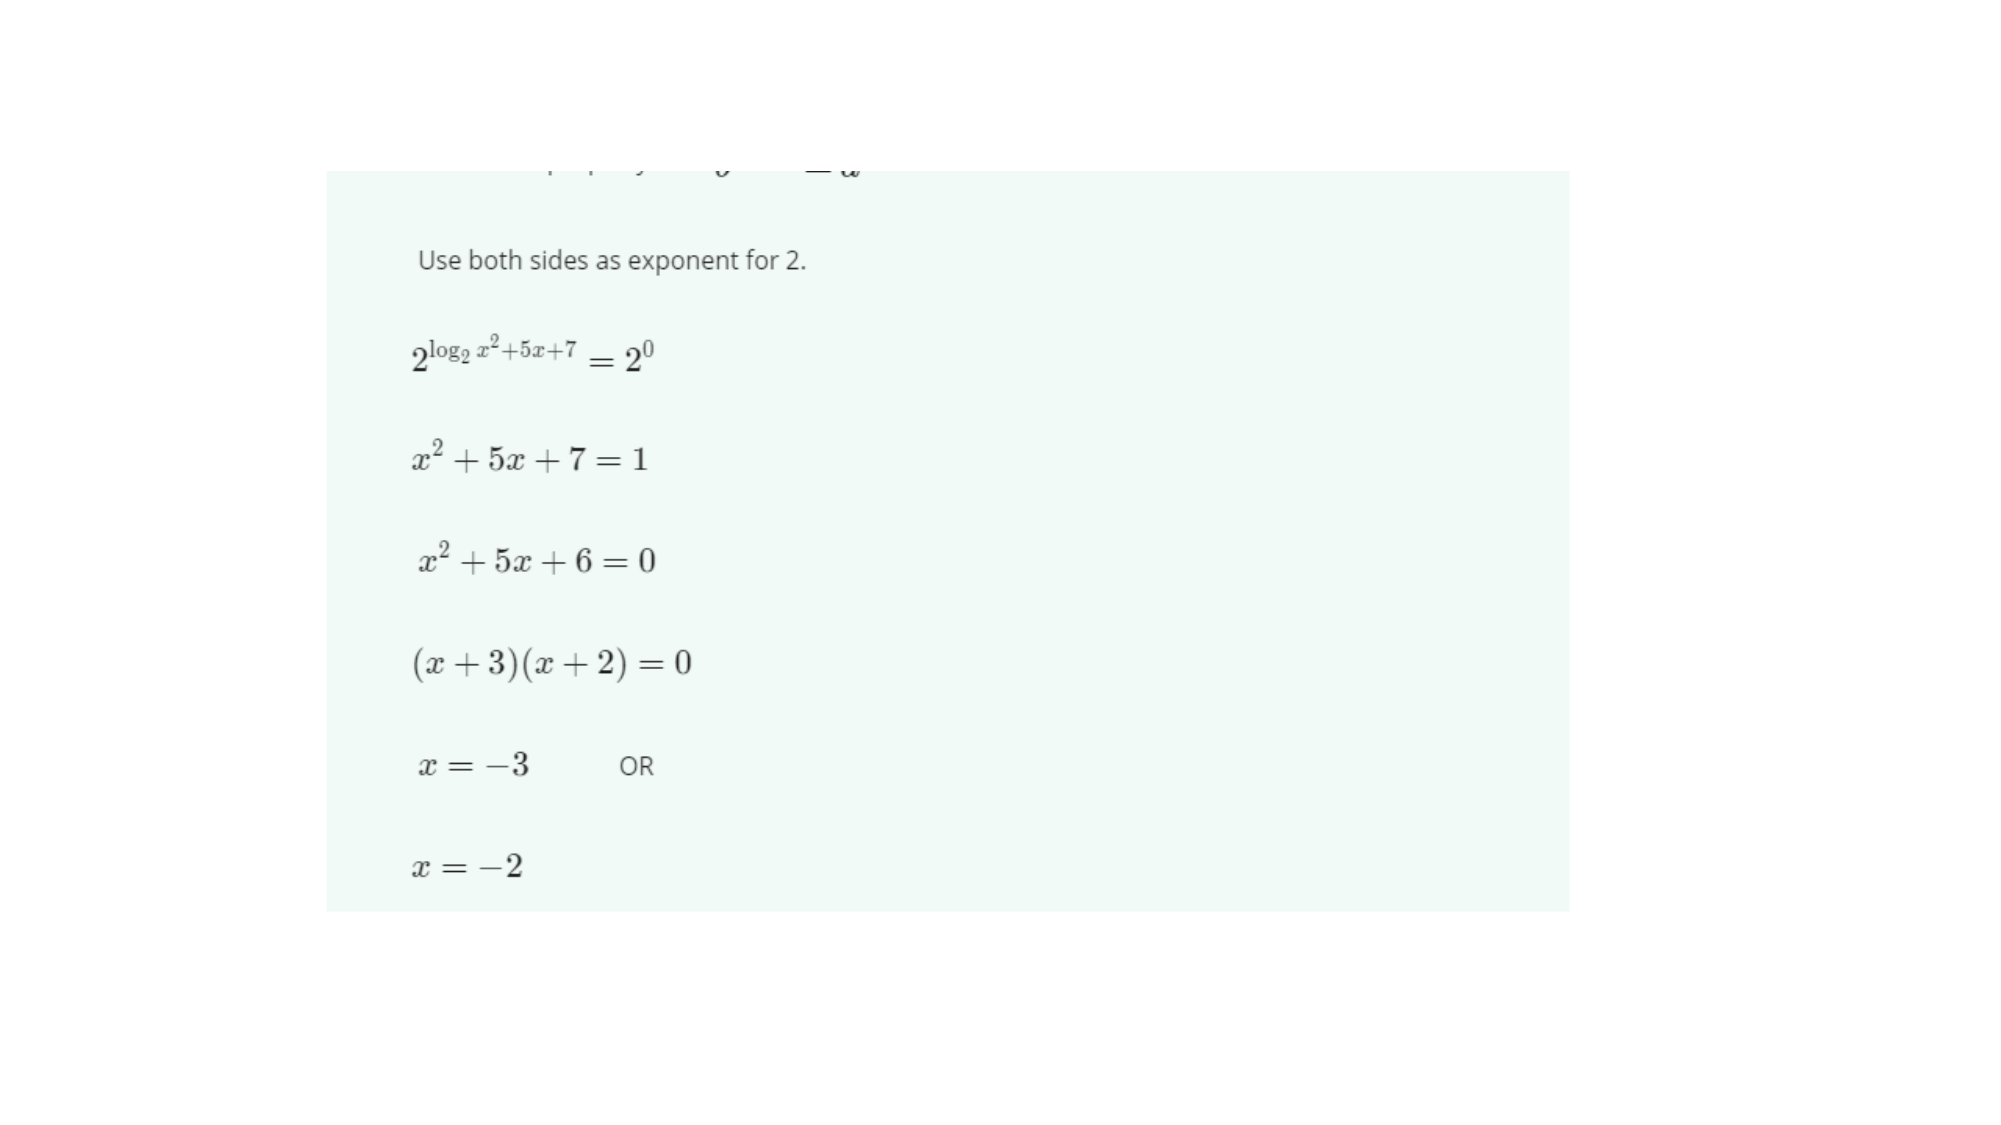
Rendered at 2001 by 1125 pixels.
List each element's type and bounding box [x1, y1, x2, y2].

picture [205, 171, 1795, 954]
